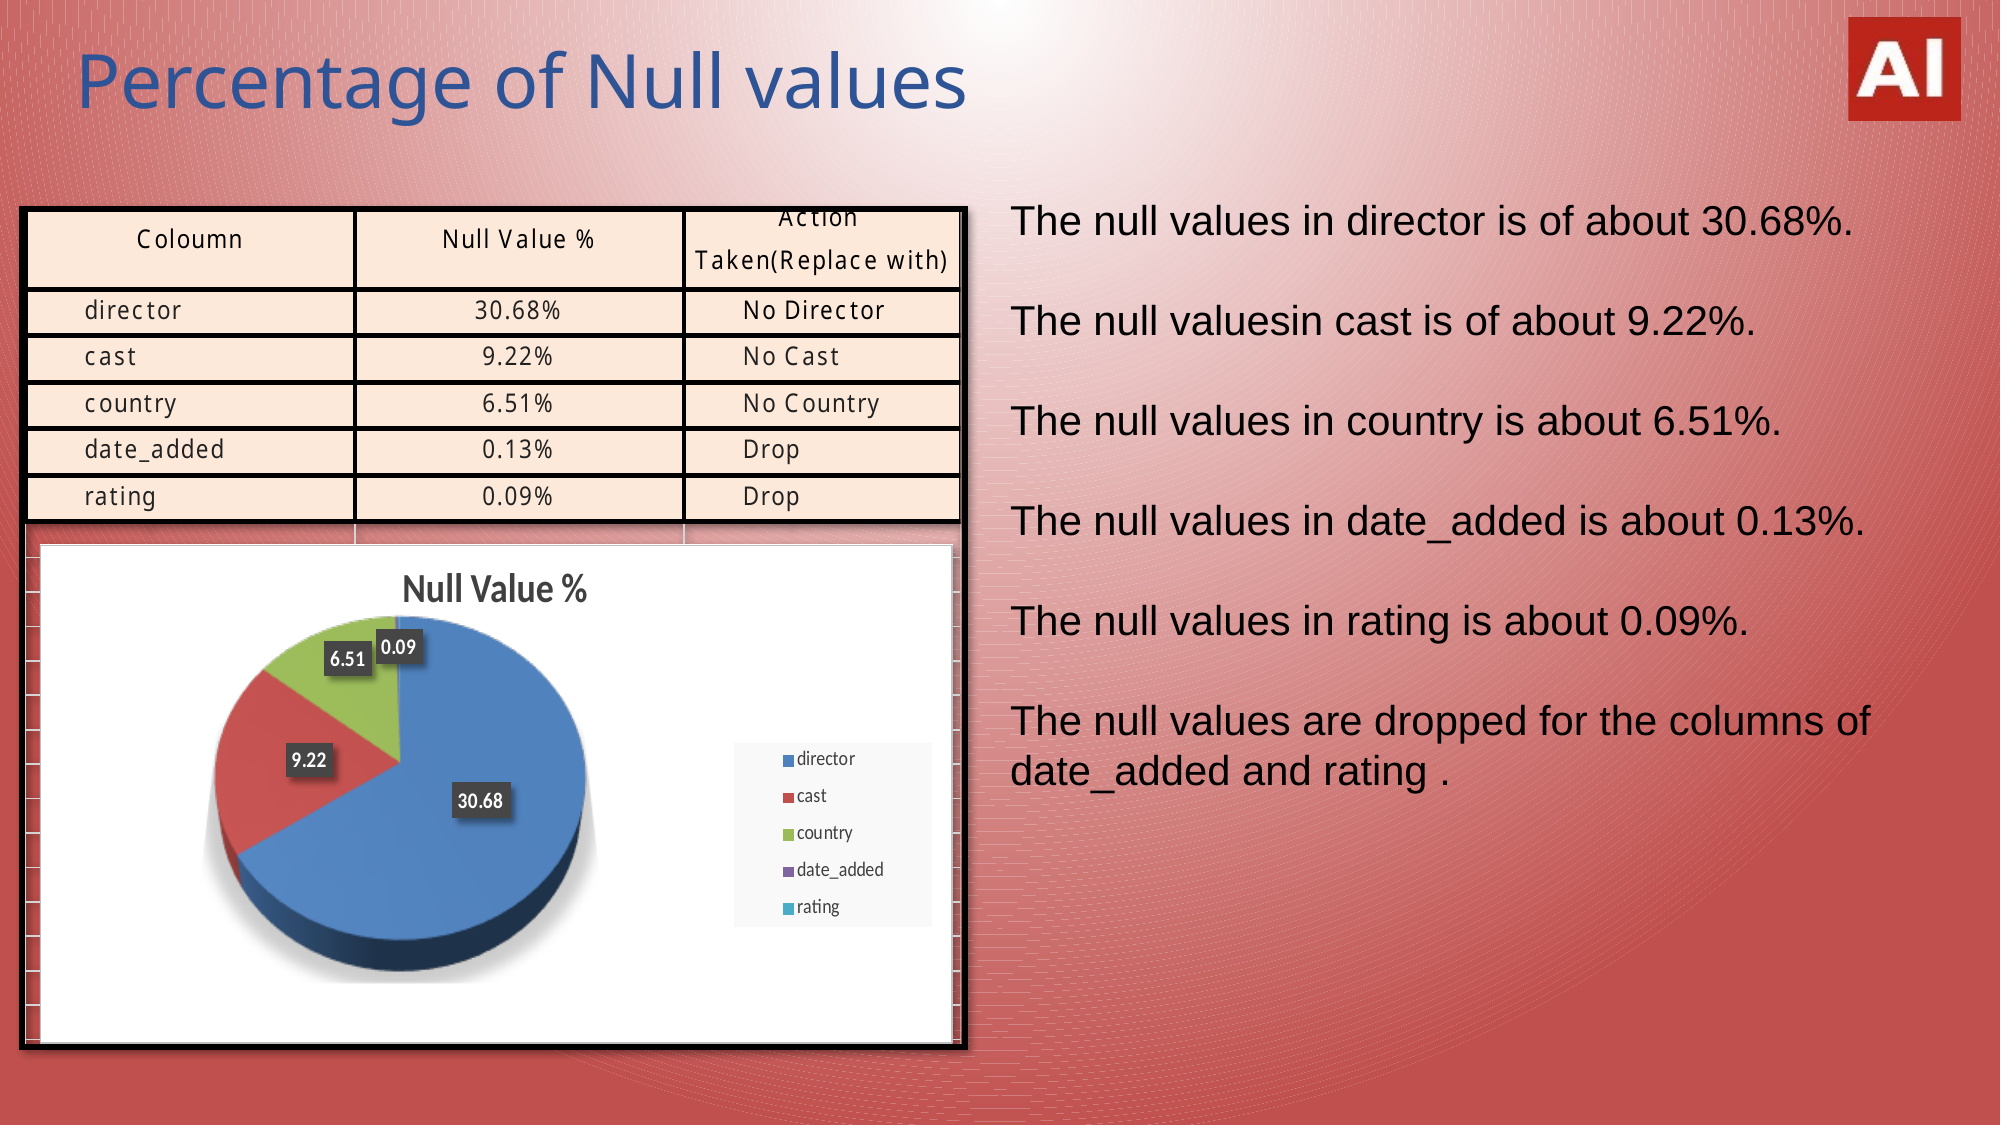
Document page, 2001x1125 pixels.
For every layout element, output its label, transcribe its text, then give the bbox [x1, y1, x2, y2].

text_box [1848, 17, 1961, 121]
picture [24, 212, 963, 1045]
title Percentage of Null values [75, 33, 1302, 121]
list The null values in director is of about 30.68%. The null valuesin cast is of about 9.22%. The null values in country is about 6.51%. The null values in date_added is about 0.13%. The null values in rating is about 0.09%. The null values are dropped for the columns of date_added and rating . [1009, 193, 1935, 844]
